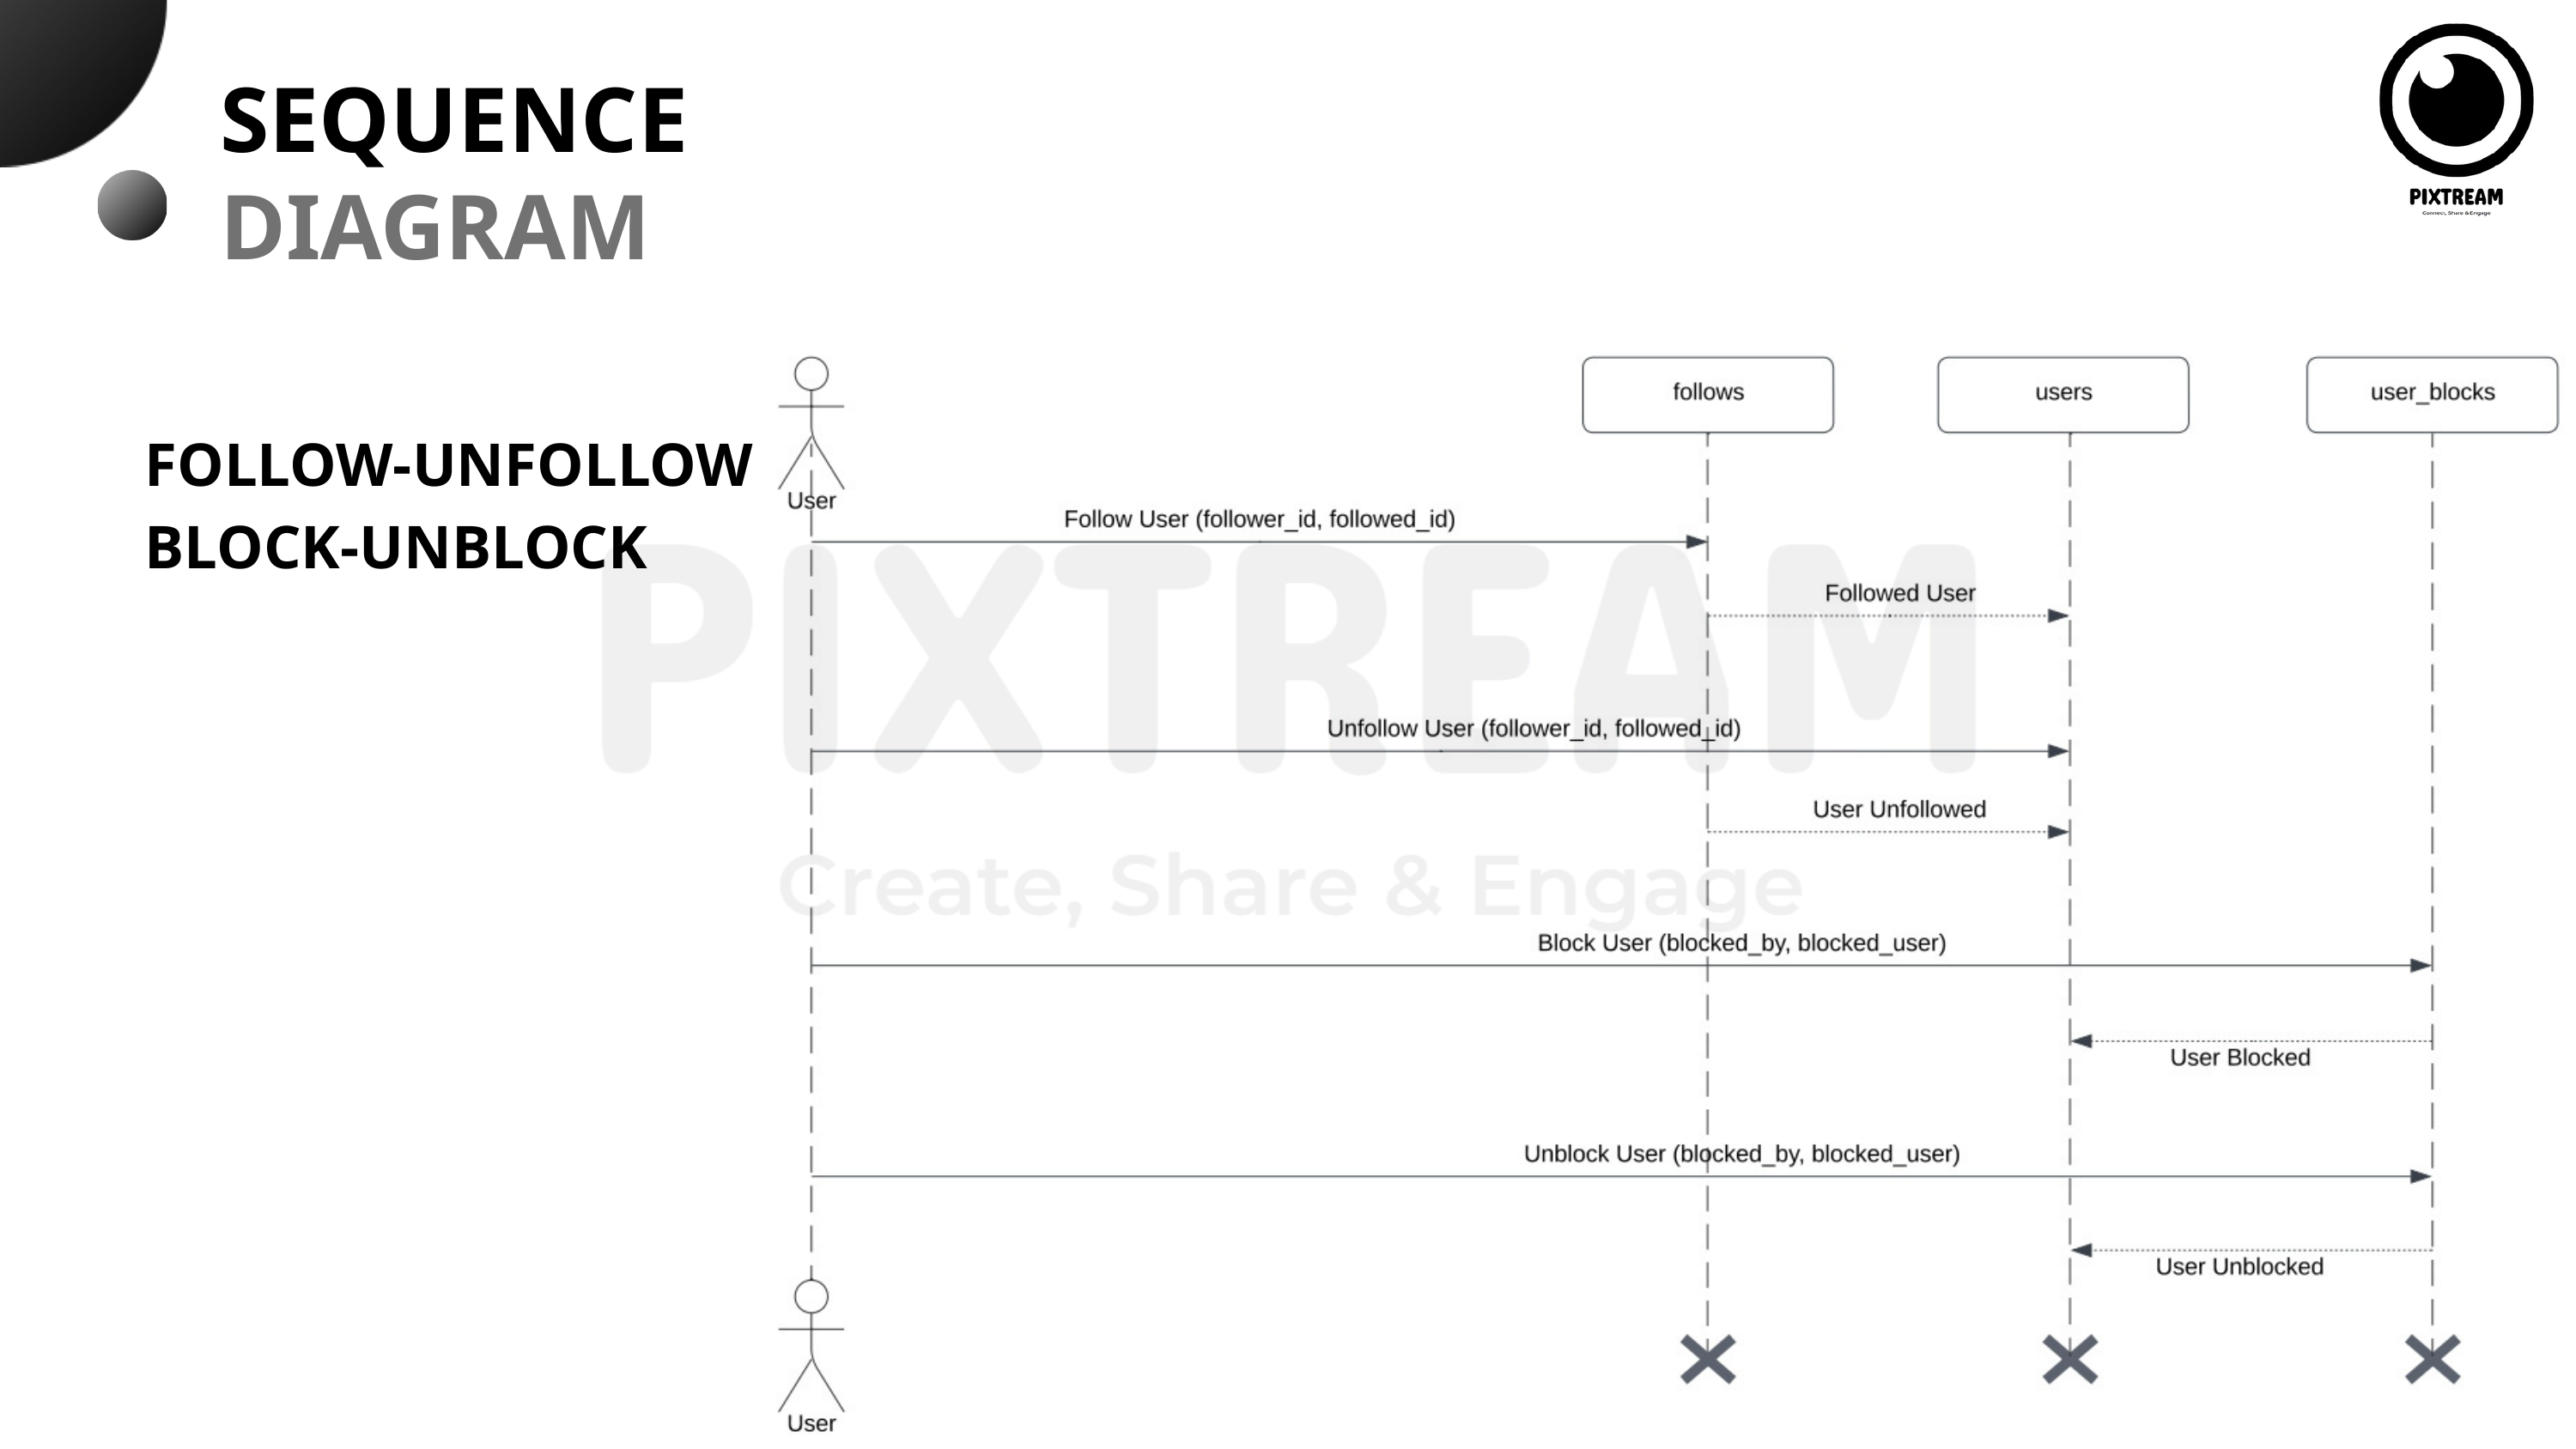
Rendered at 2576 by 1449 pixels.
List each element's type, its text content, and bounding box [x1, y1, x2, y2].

text_box [499, 454, 2077, 994]
text_box DIAGRAM [219, 151, 951, 277]
text_box [698, 277, 2576, 1449]
text_box [97, 170, 167, 240]
text_box FOLLOW-UNFOLLOW BLOCK-UNBLOCK [144, 415, 803, 581]
text_box SEQUENCE [219, 45, 894, 151]
text_box [0, 0, 167, 167]
text_box [2354, 12, 2559, 225]
